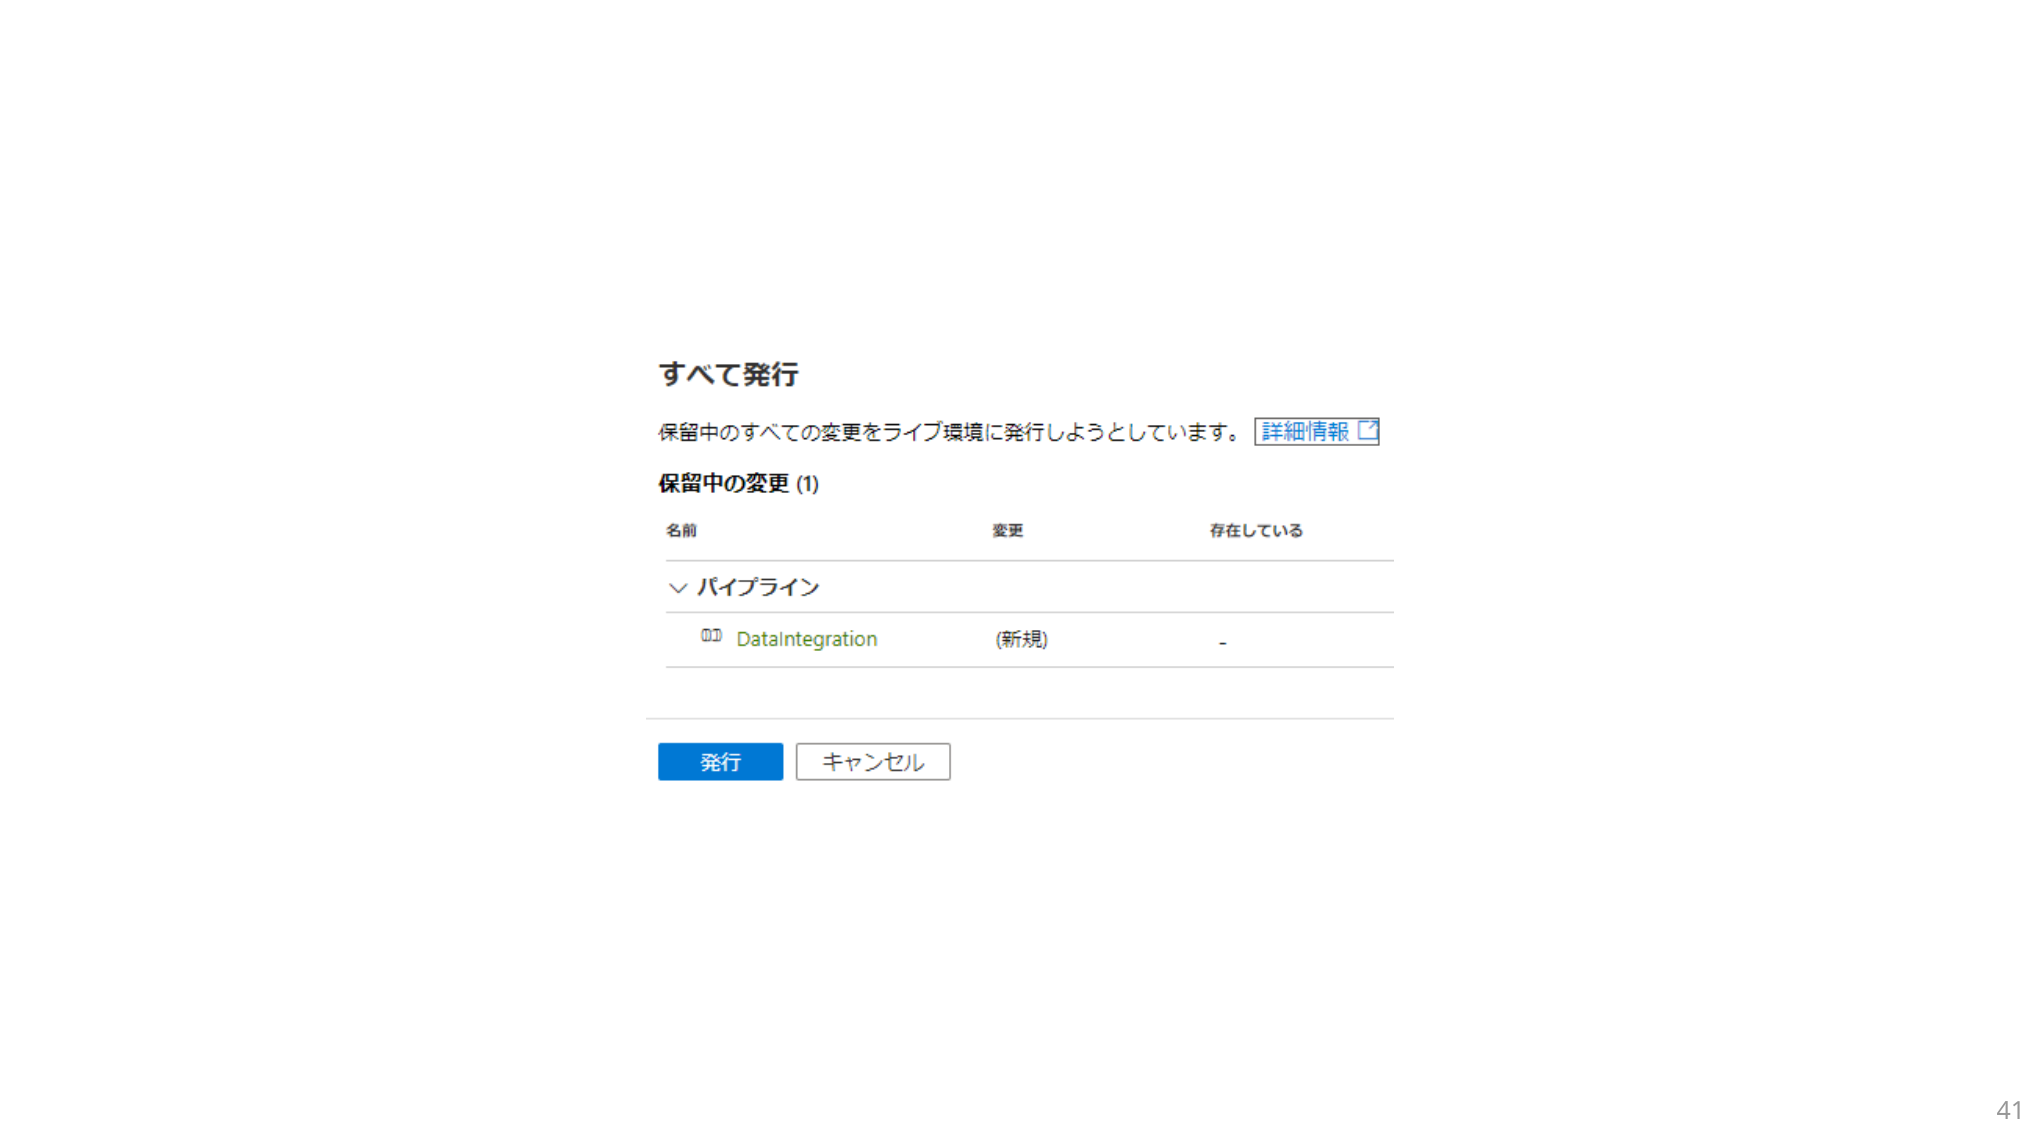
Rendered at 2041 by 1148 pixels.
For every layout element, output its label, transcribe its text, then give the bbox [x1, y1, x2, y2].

slide_number 41 [1581, 1081, 2041, 1143]
picture [646, 349, 1394, 799]
